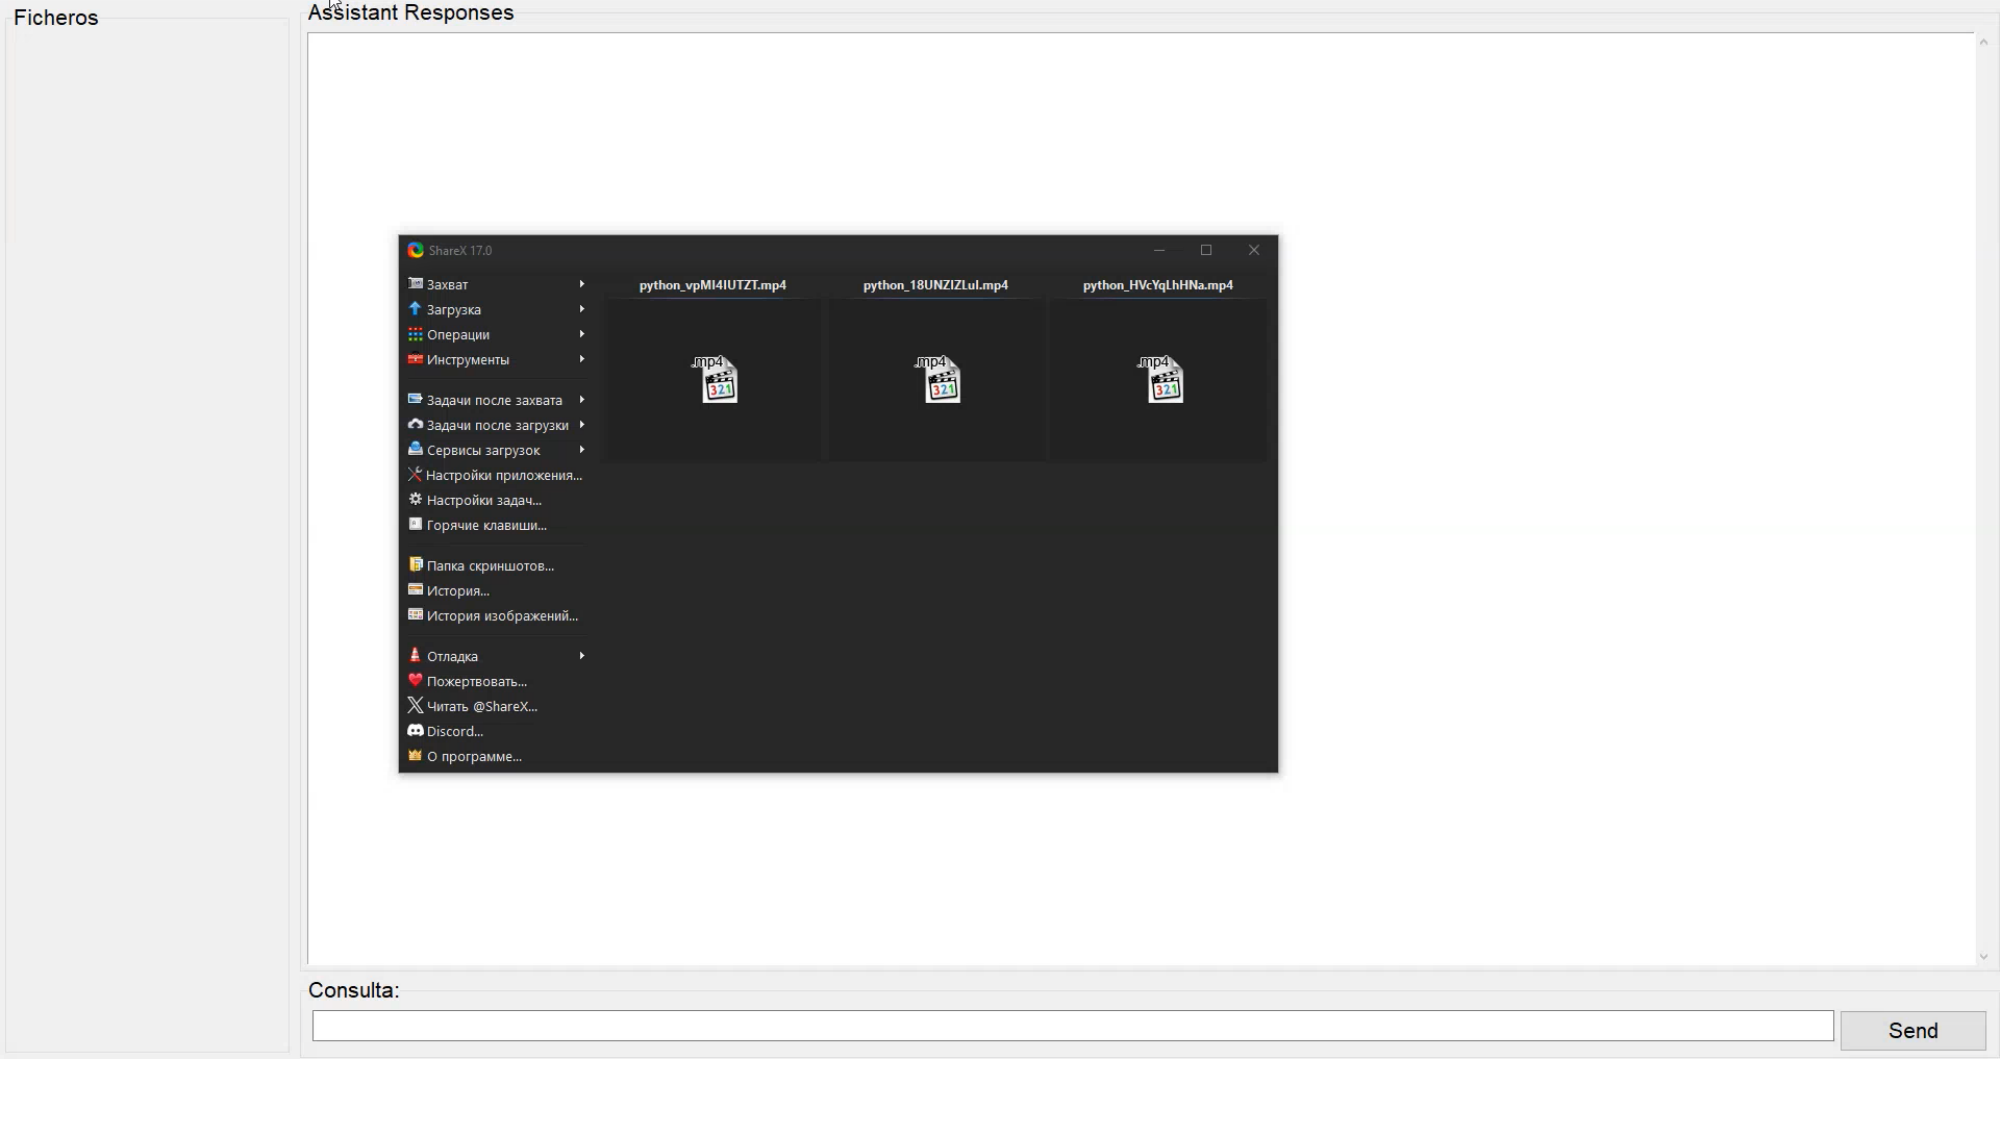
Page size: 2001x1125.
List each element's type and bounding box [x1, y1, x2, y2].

text_box [0, 0, 2000, 1060]
